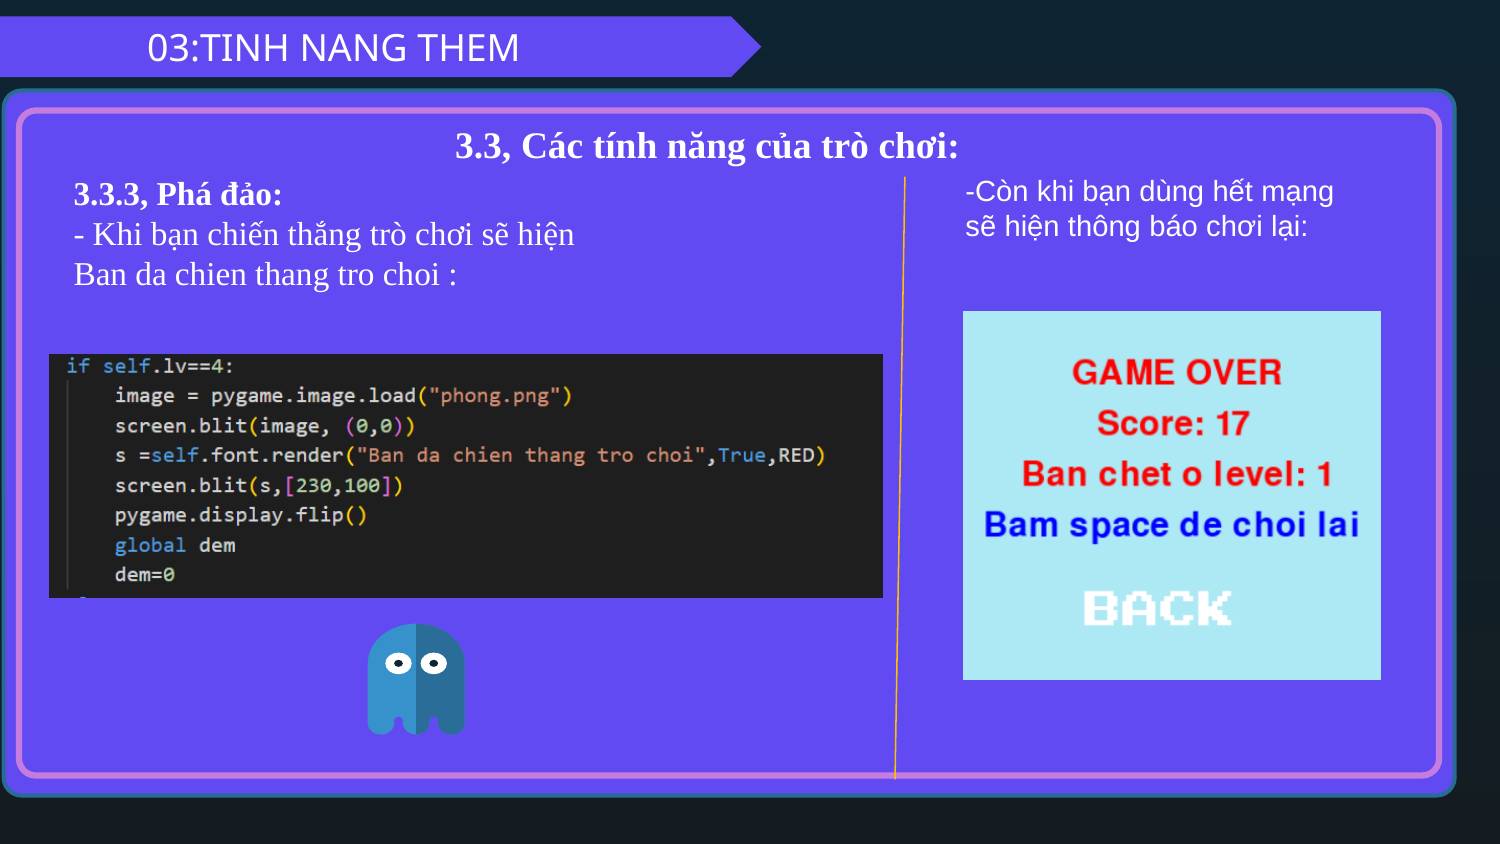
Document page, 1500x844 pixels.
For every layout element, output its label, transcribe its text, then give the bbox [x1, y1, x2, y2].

text_box [0, 14, 764, 80]
picture [963, 310, 1381, 680]
picture [49, 354, 883, 599]
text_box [894, 176, 906, 780]
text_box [3, 90, 1455, 796]
text_box 03:TINH NANG THEM [0, 16, 680, 77]
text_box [367, 623, 465, 735]
